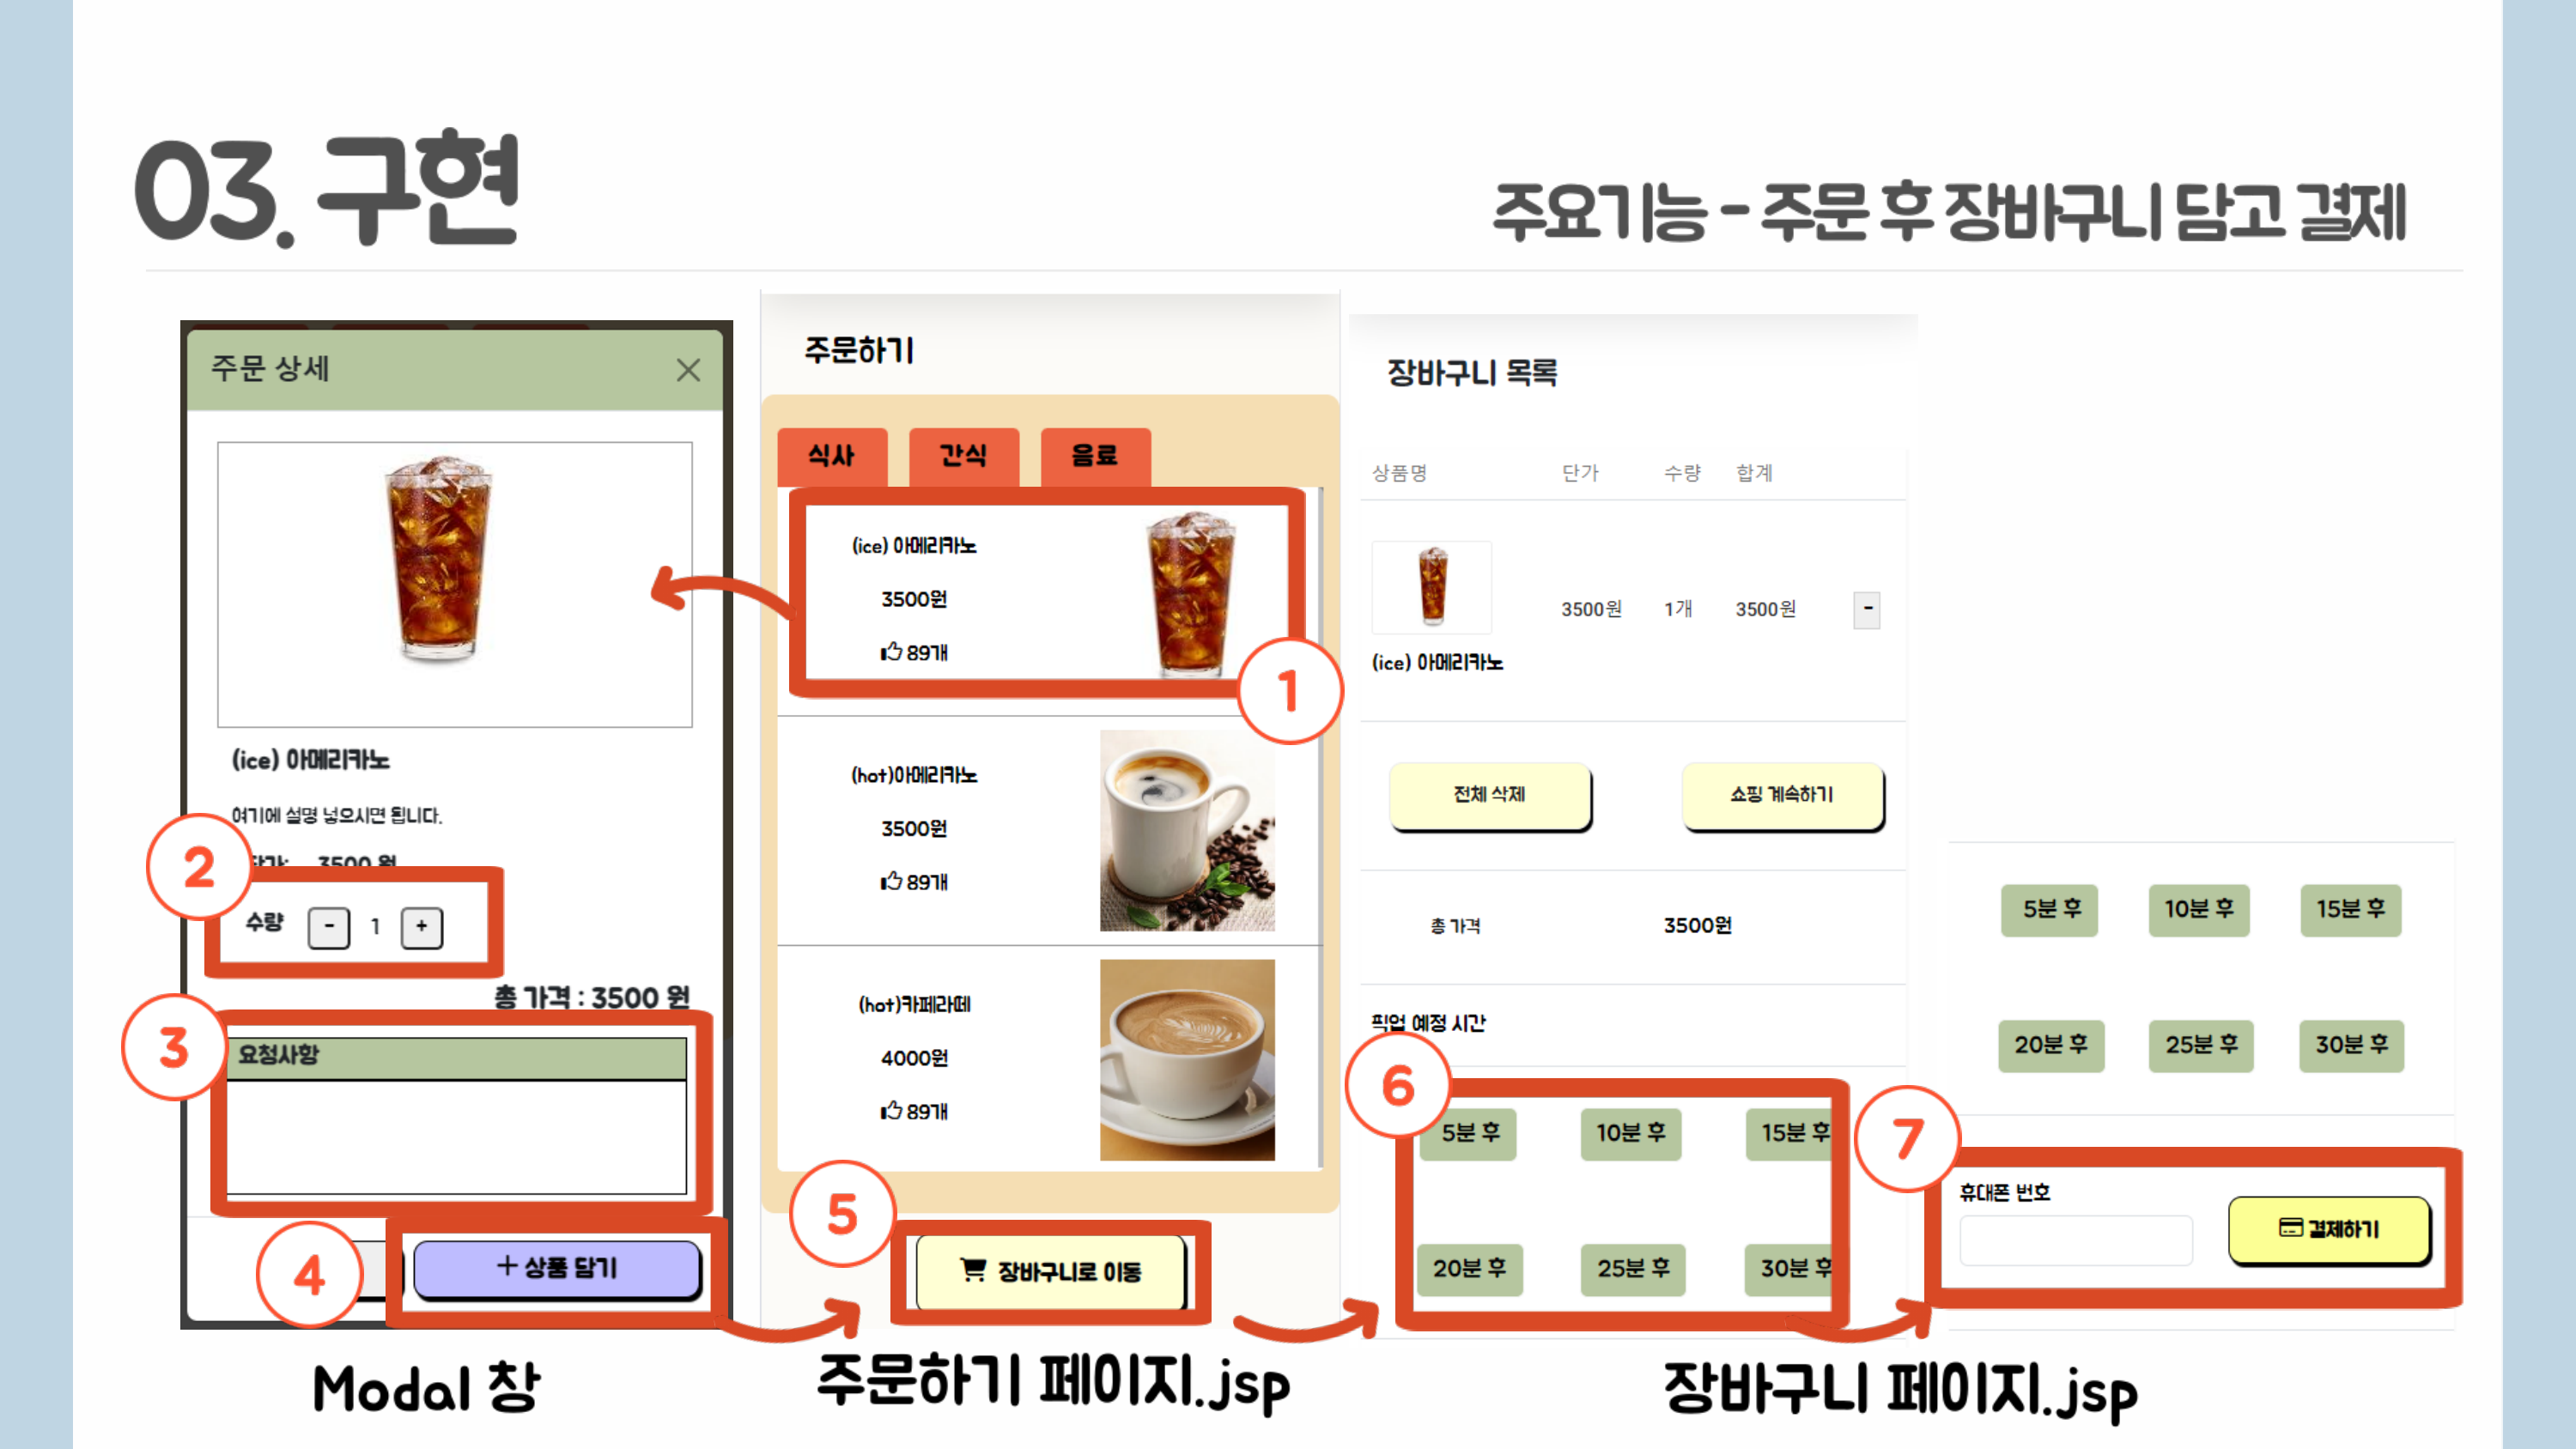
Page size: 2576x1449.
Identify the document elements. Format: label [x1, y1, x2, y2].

text_box [789, 1160, 898, 1269]
text_box [204, 866, 505, 979]
text_box [1854, 1084, 1963, 1193]
text_box [1282, 1252, 1334, 1399]
picture [73, 0, 2523, 1449]
text_box [1924, 1146, 2464, 1312]
text_box [890, 1220, 1212, 1309]
text_box [763, 1252, 816, 1399]
text_box [697, 519, 750, 667]
text_box [256, 1221, 365, 1329]
text_box [1394, 1077, 1851, 1331]
text_box [789, 487, 1306, 700]
text_box [655, 269, 1370, 272]
text_box [210, 1009, 714, 1218]
text_box [145, 813, 254, 921]
text_box [386, 1216, 729, 1318]
text_box [1345, 1031, 1454, 1139]
text_box [121, 992, 229, 1101]
text_box [1834, 1252, 1886, 1399]
text_box [1236, 636, 1345, 745]
